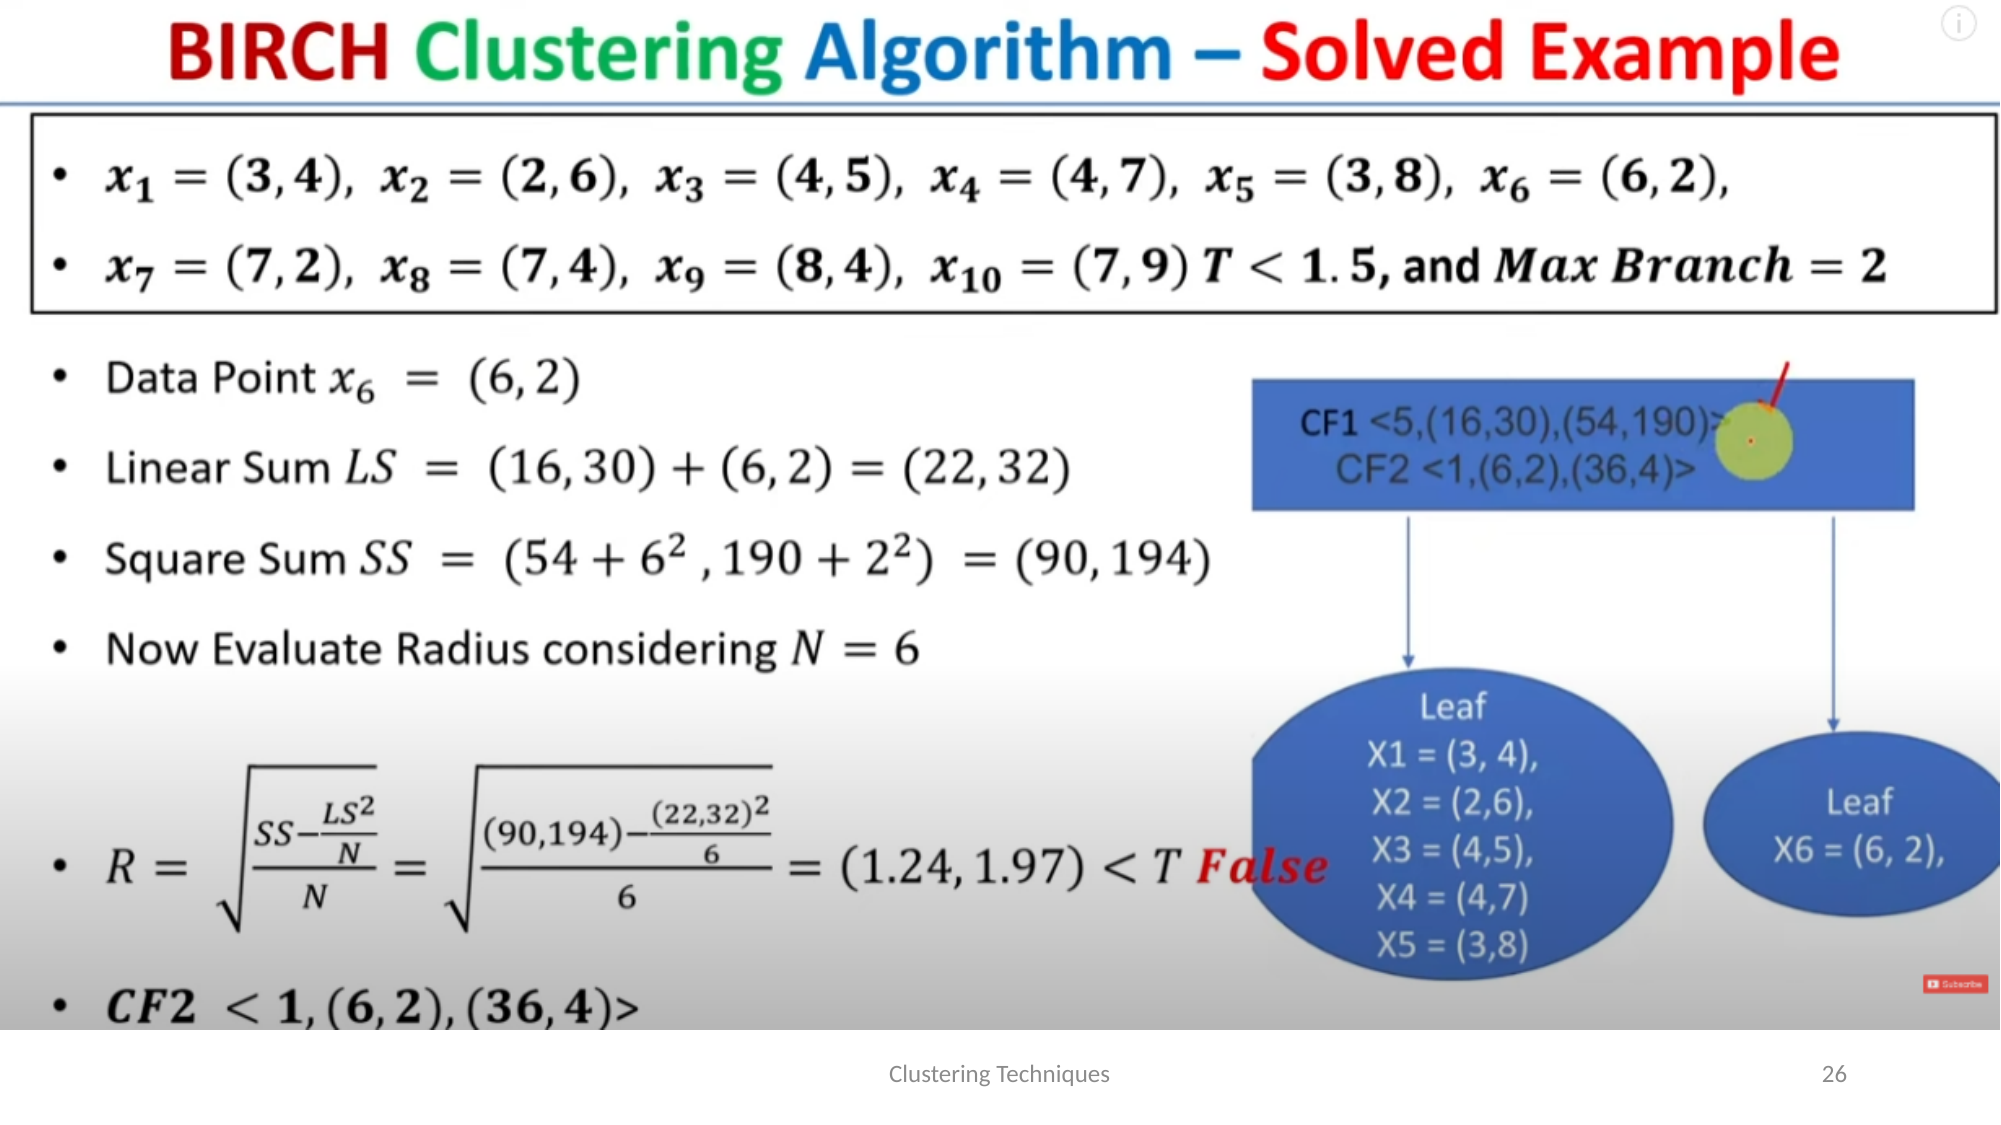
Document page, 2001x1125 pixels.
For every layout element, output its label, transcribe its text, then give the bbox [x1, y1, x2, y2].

picture [0, 0, 2000, 1031]
footer Clustering Techniques [662, 1042, 1338, 1103]
slide_number 26 [1412, 1042, 1863, 1103]
